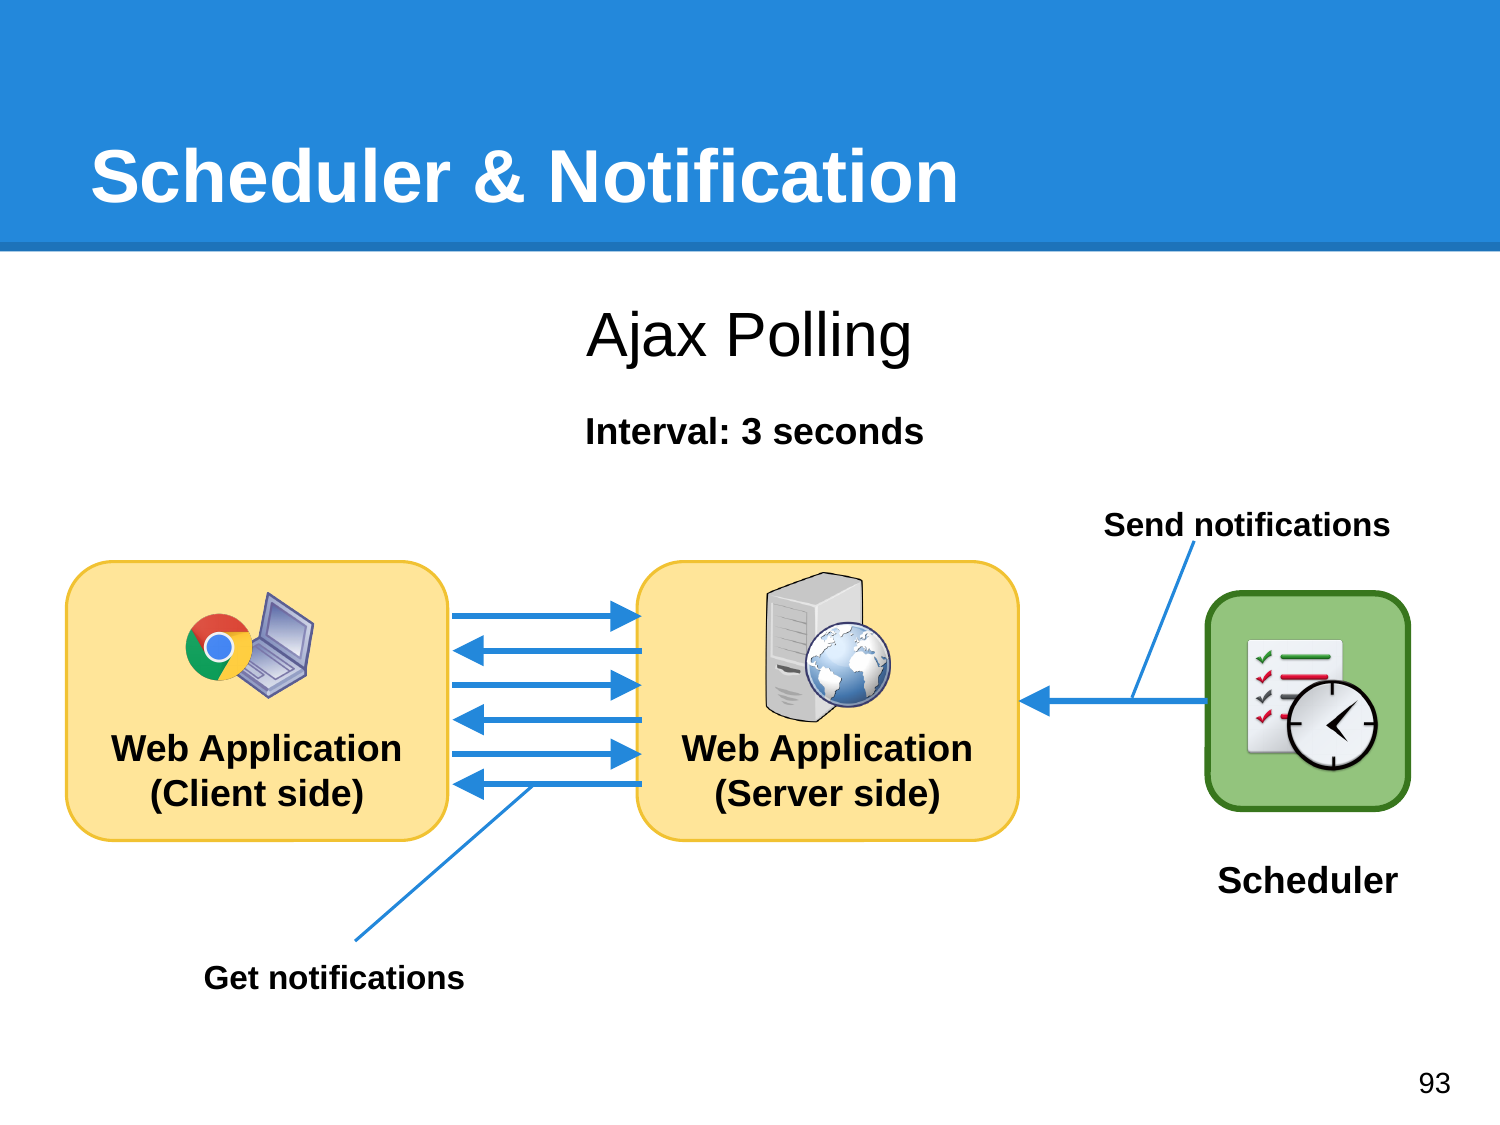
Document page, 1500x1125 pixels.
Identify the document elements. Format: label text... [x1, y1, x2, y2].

text_box Web Application (Client side) [66, 561, 448, 841]
slide_number ‹#› [1403, 1038, 1494, 1125]
text_box Web Application (Server side) [637, 561, 1019, 841]
title Scheduler & Notification [75, 45, 1425, 233]
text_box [1207, 593, 1409, 810]
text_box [181, 583, 333, 711]
text_box Scheduler [1138, 841, 1477, 928]
text_box Send notifications [1088, 487, 1422, 561]
text_box Get notifications [188, 941, 522, 1015]
text_box Interval: 3 seconds [570, 392, 974, 436]
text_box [354, 784, 535, 942]
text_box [1131, 540, 1195, 698]
picture [761, 568, 894, 726]
text_box Ajax Polling [526, 278, 973, 395]
